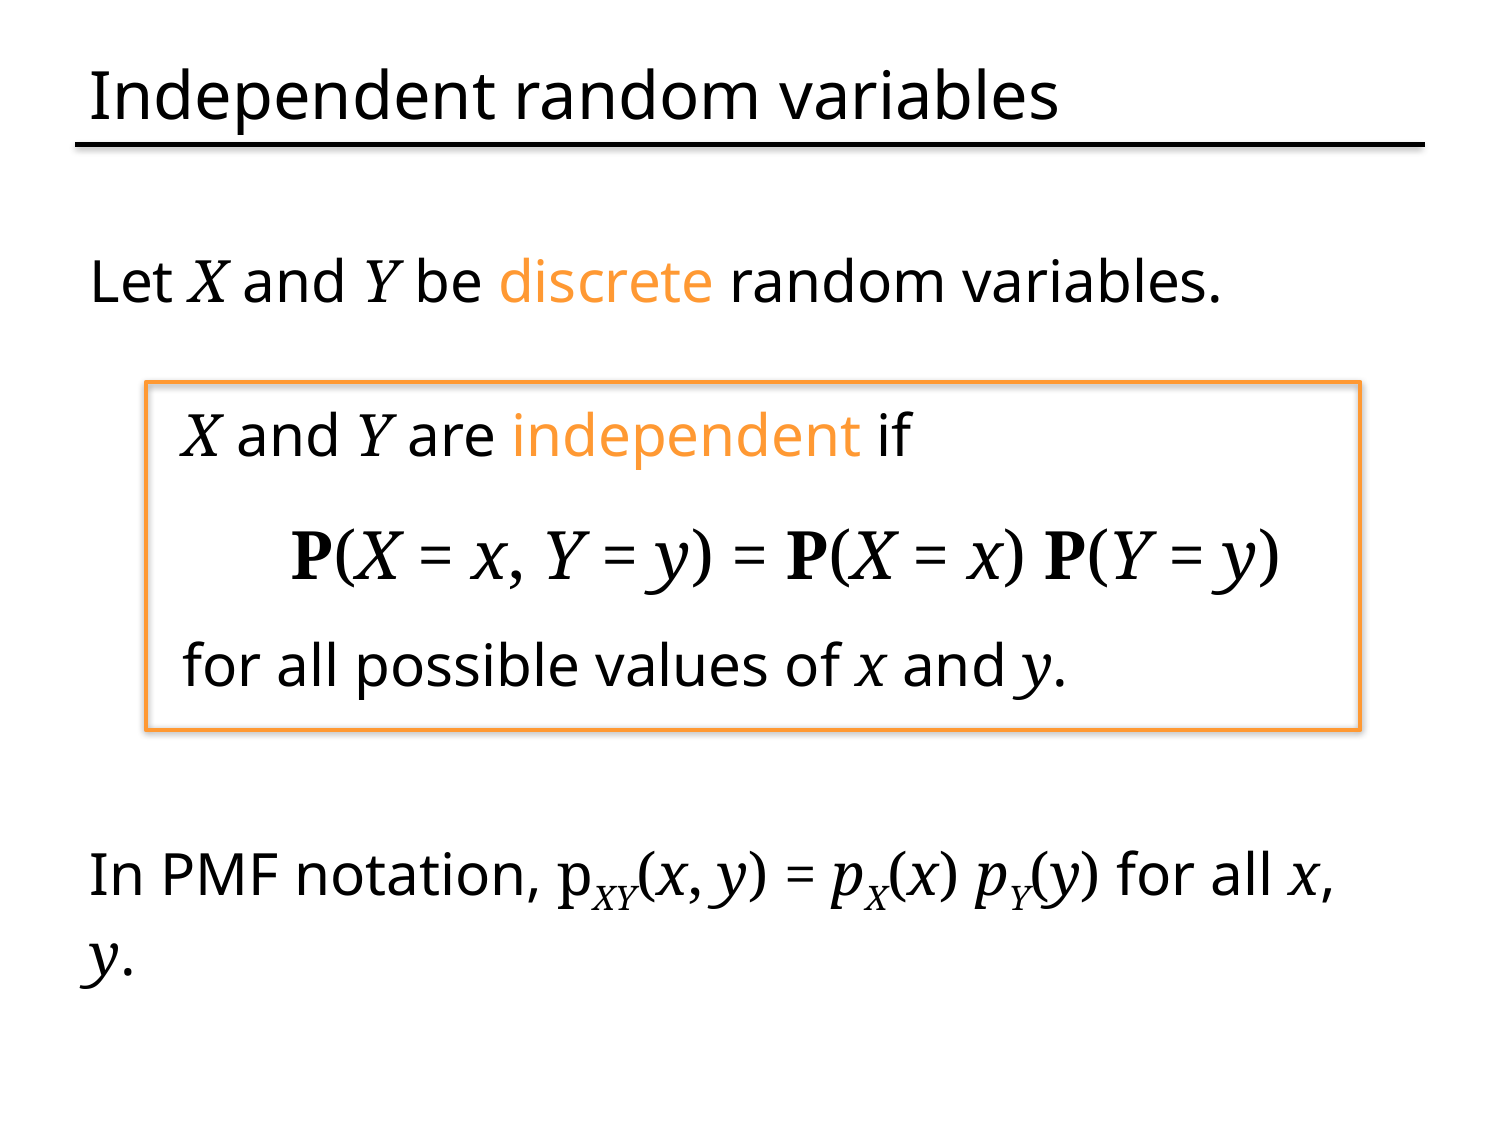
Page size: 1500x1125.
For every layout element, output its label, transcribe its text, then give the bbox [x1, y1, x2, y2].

text_box In PMF notation, pXY(x, y) = pX(x) pY(y) for all x, y. [74, 830, 1361, 995]
text_box Let X and Y be discrete random variables. [74, 236, 1361, 321]
text_box [144, 380, 1362, 732]
title Independent random variables [75, 45, 1425, 145]
